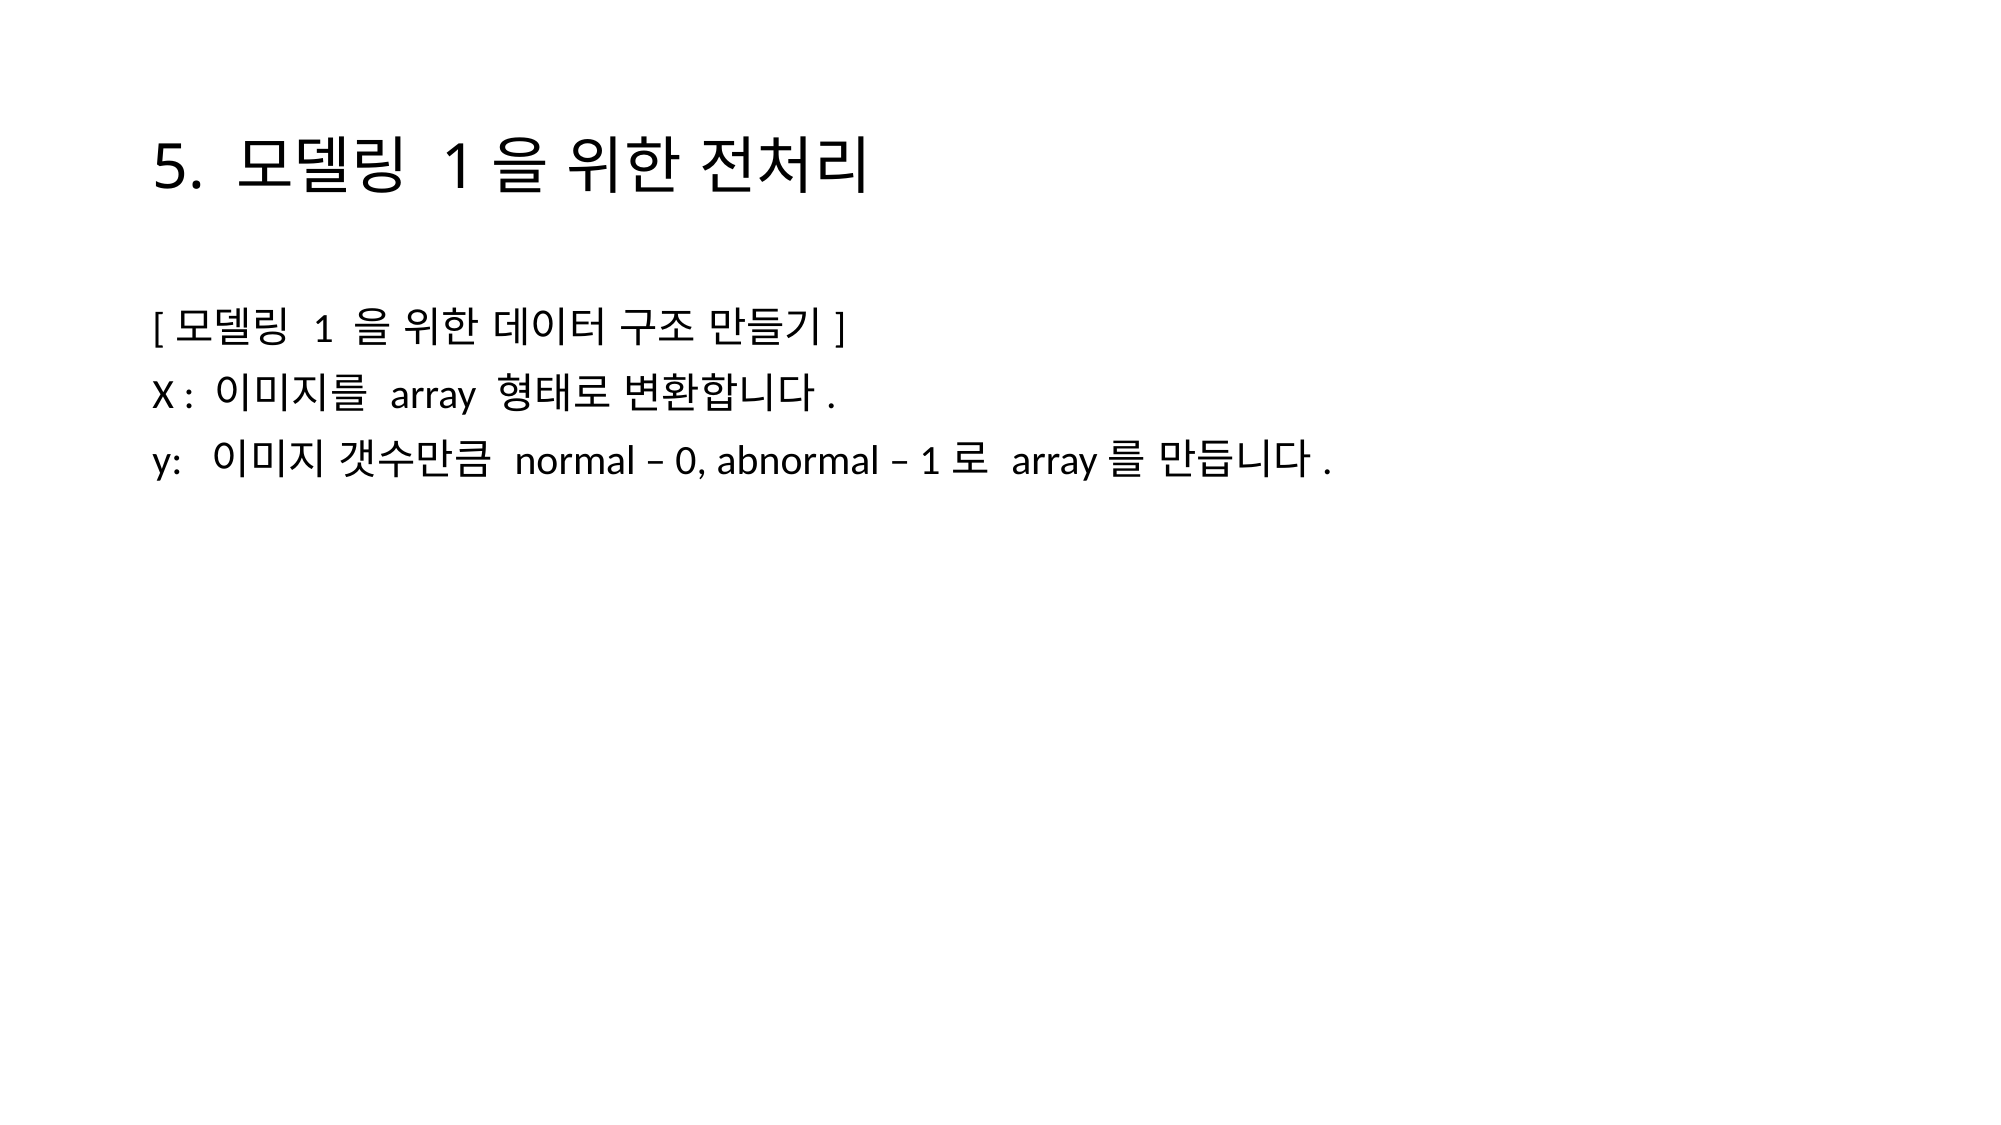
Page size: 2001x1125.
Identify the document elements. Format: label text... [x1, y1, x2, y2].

list [모델링 1 을 위한 데이터 구조 만들기] X : 이미지를 array 형태로 변환합니다. y: 이미지 갯수만큼 normal – 0, abnormal – 1로 array를 만듭니다. [137, 299, 1863, 1014]
title 5. 모델링 1을 위한 전처리 [137, 59, 1863, 278]
